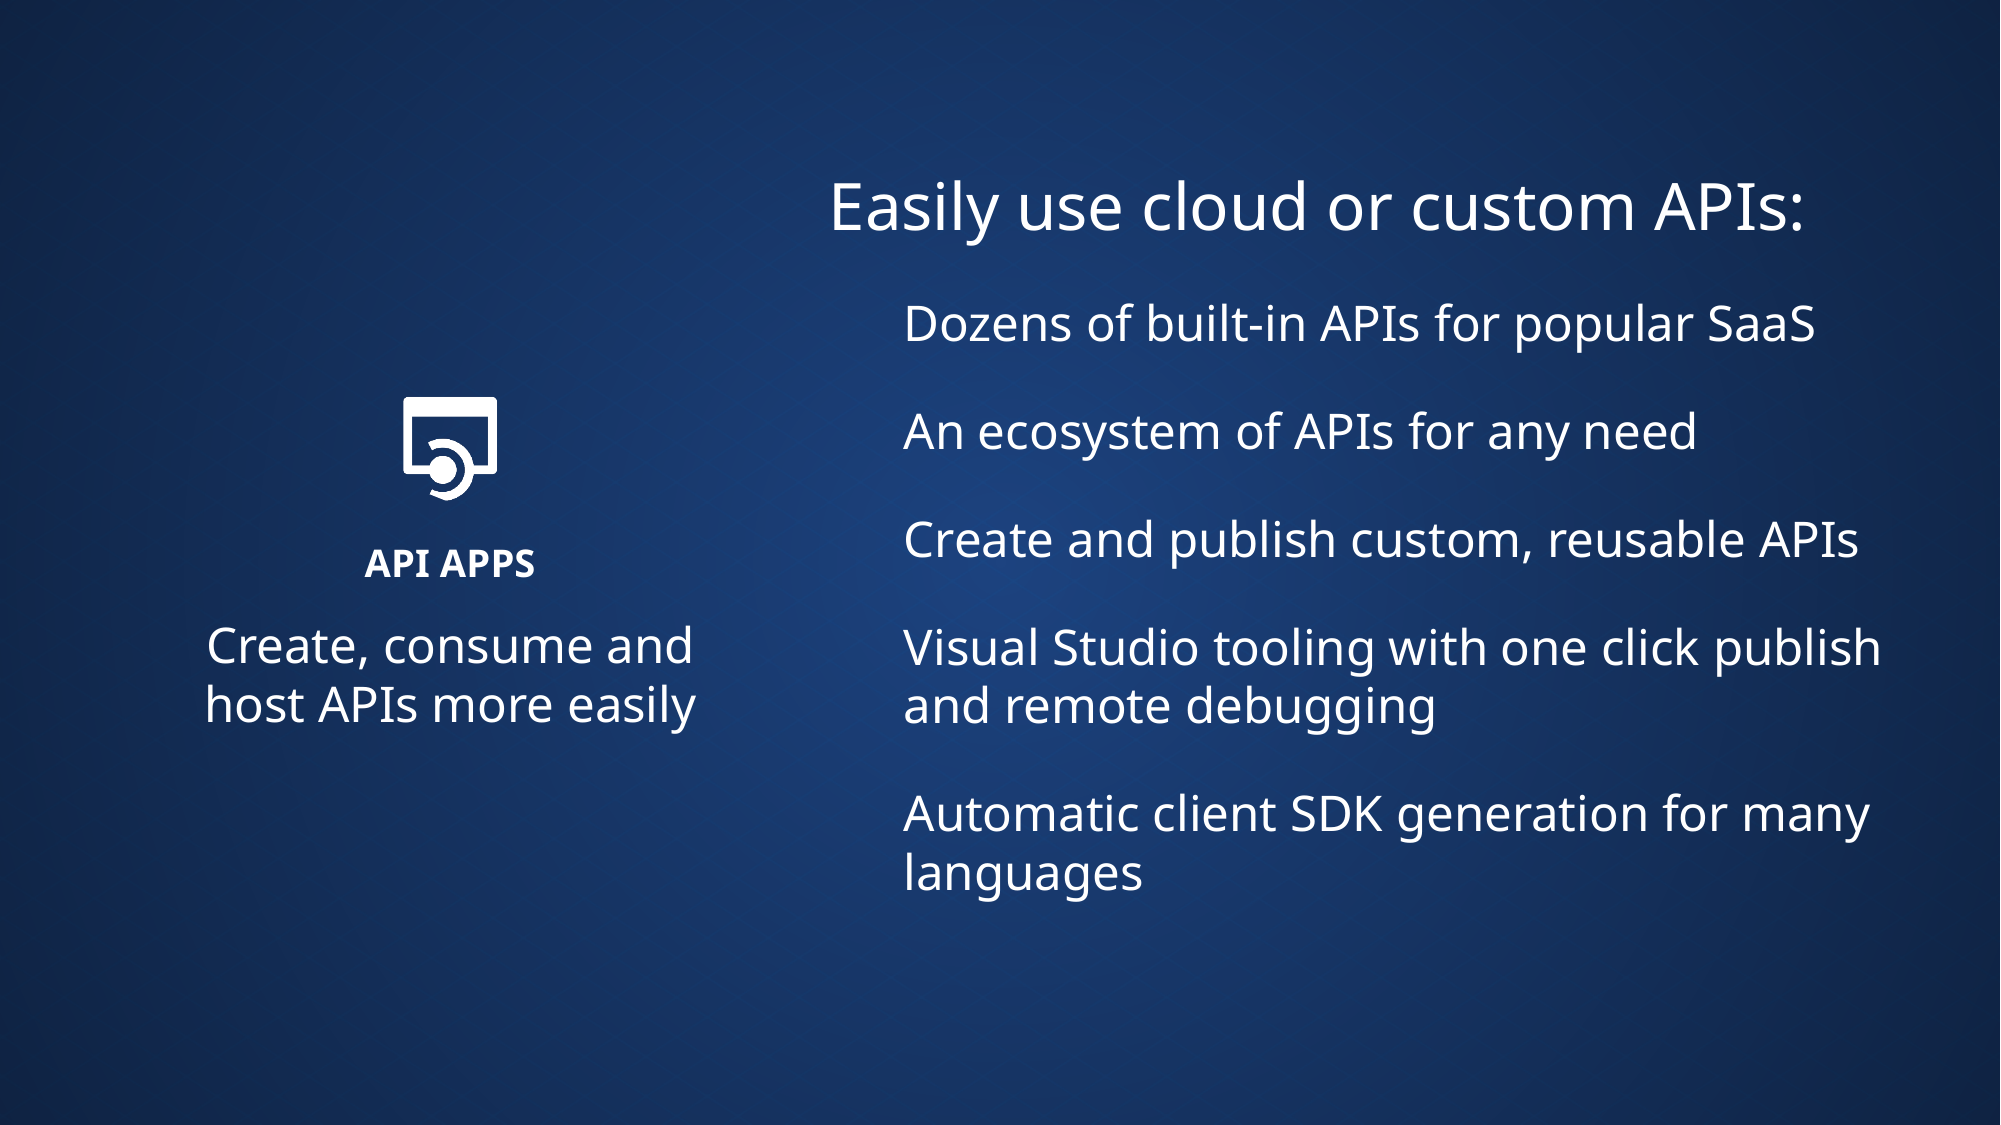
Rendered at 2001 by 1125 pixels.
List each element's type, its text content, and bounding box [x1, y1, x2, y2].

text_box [237, 392, 663, 609]
picture [0, 0, 2000, 1125]
text_box Easily use cloud or custom APIs: Dozens of built-in APIs for popular SaaS An ecosystem of APIs for any need Create and publish custom, reusable APIs Visual Studio tooling with one click publish and remote debugging Automatic client SDK generation for many languages [803, 157, 1899, 982]
text_box Create, consume and host APIs more easily [189, 607, 712, 740]
